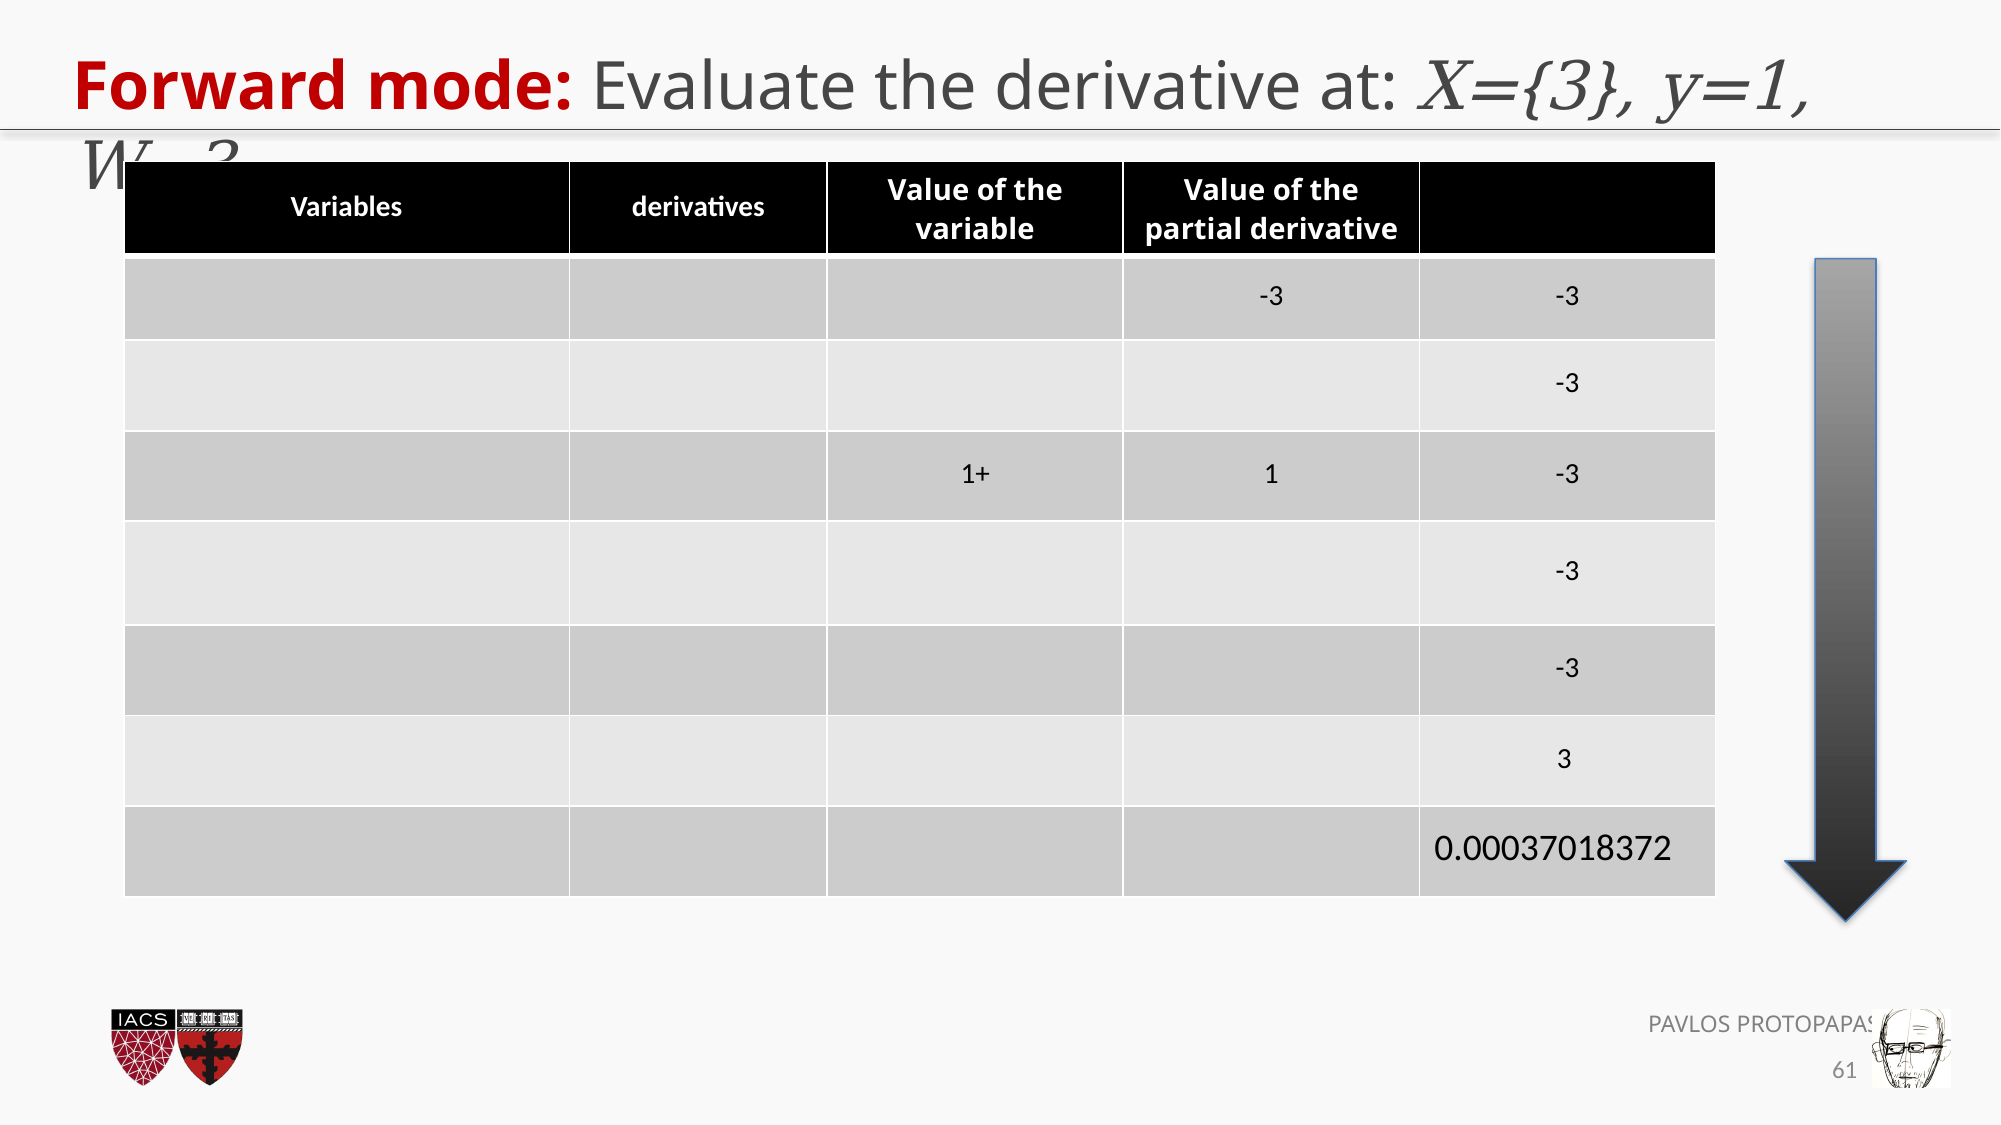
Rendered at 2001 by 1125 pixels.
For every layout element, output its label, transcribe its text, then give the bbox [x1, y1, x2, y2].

picture [109, 1009, 243, 1086]
slide_number 61 [1405, 1038, 1873, 1099]
picture [1872, 1009, 1951, 1088]
text_box [1784, 257, 1908, 923]
title Forward mode: Evaluate the derivative at: X={3}, y=1, W=3 [57, 35, 1943, 162]
